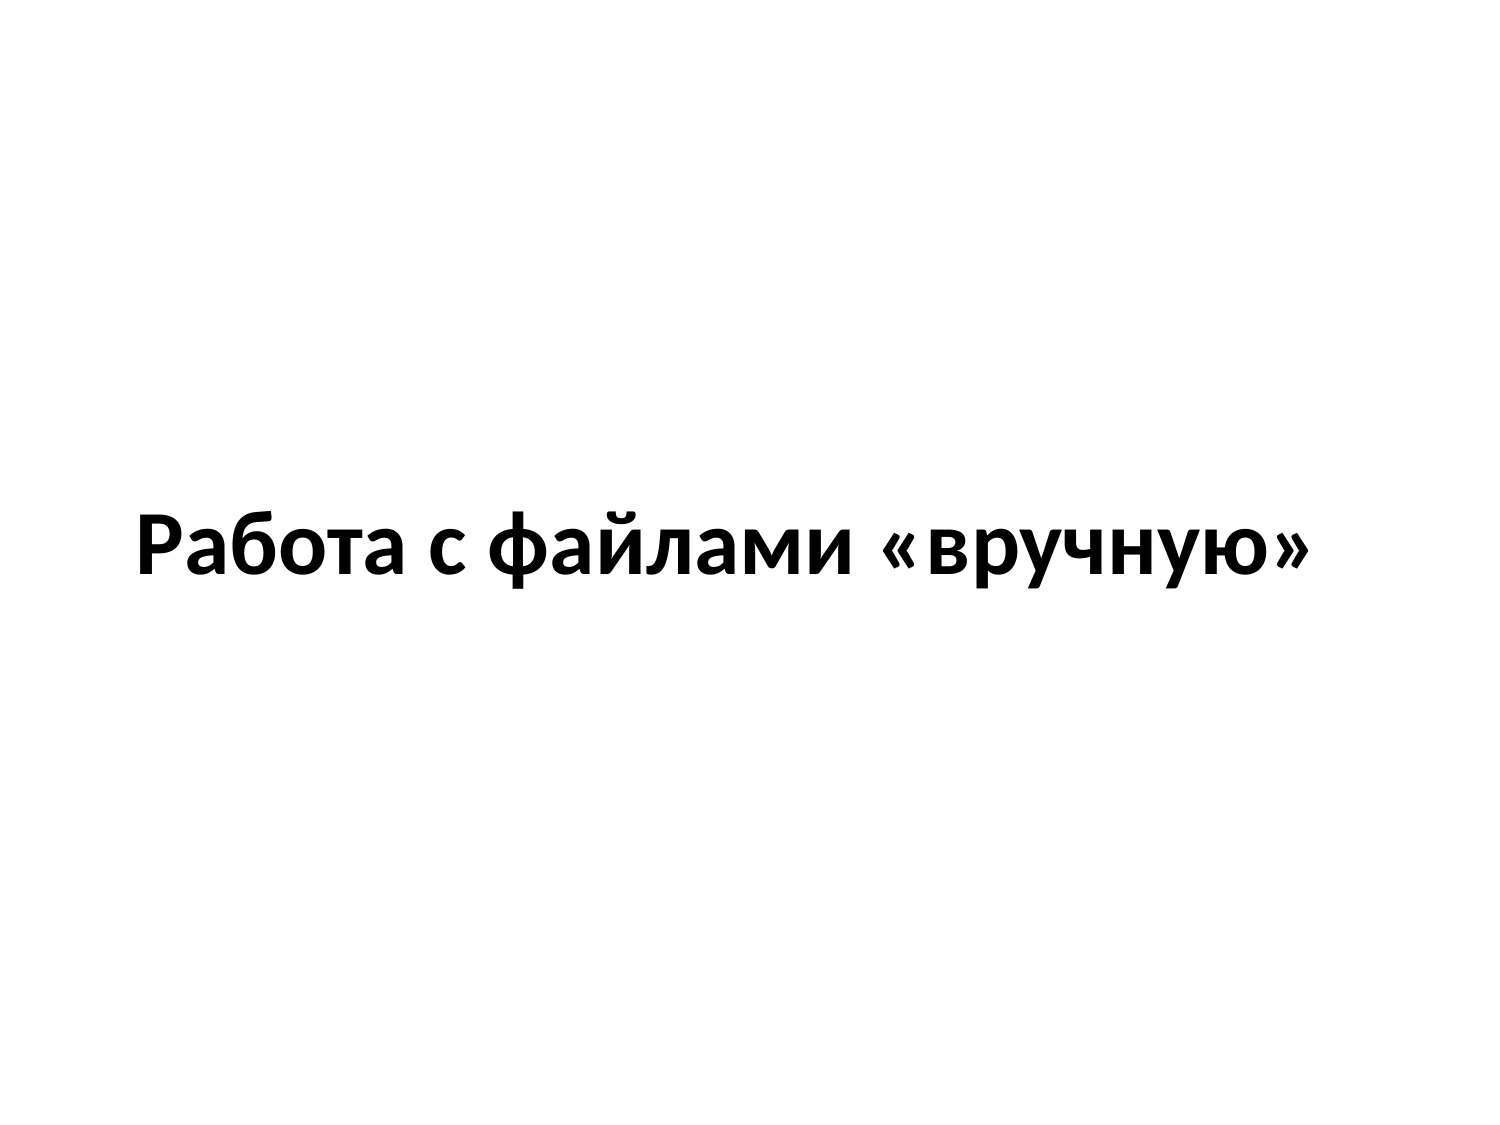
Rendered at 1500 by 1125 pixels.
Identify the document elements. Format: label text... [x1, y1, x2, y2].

title Работа с файлами «вручную» [53, 444, 1404, 632]
